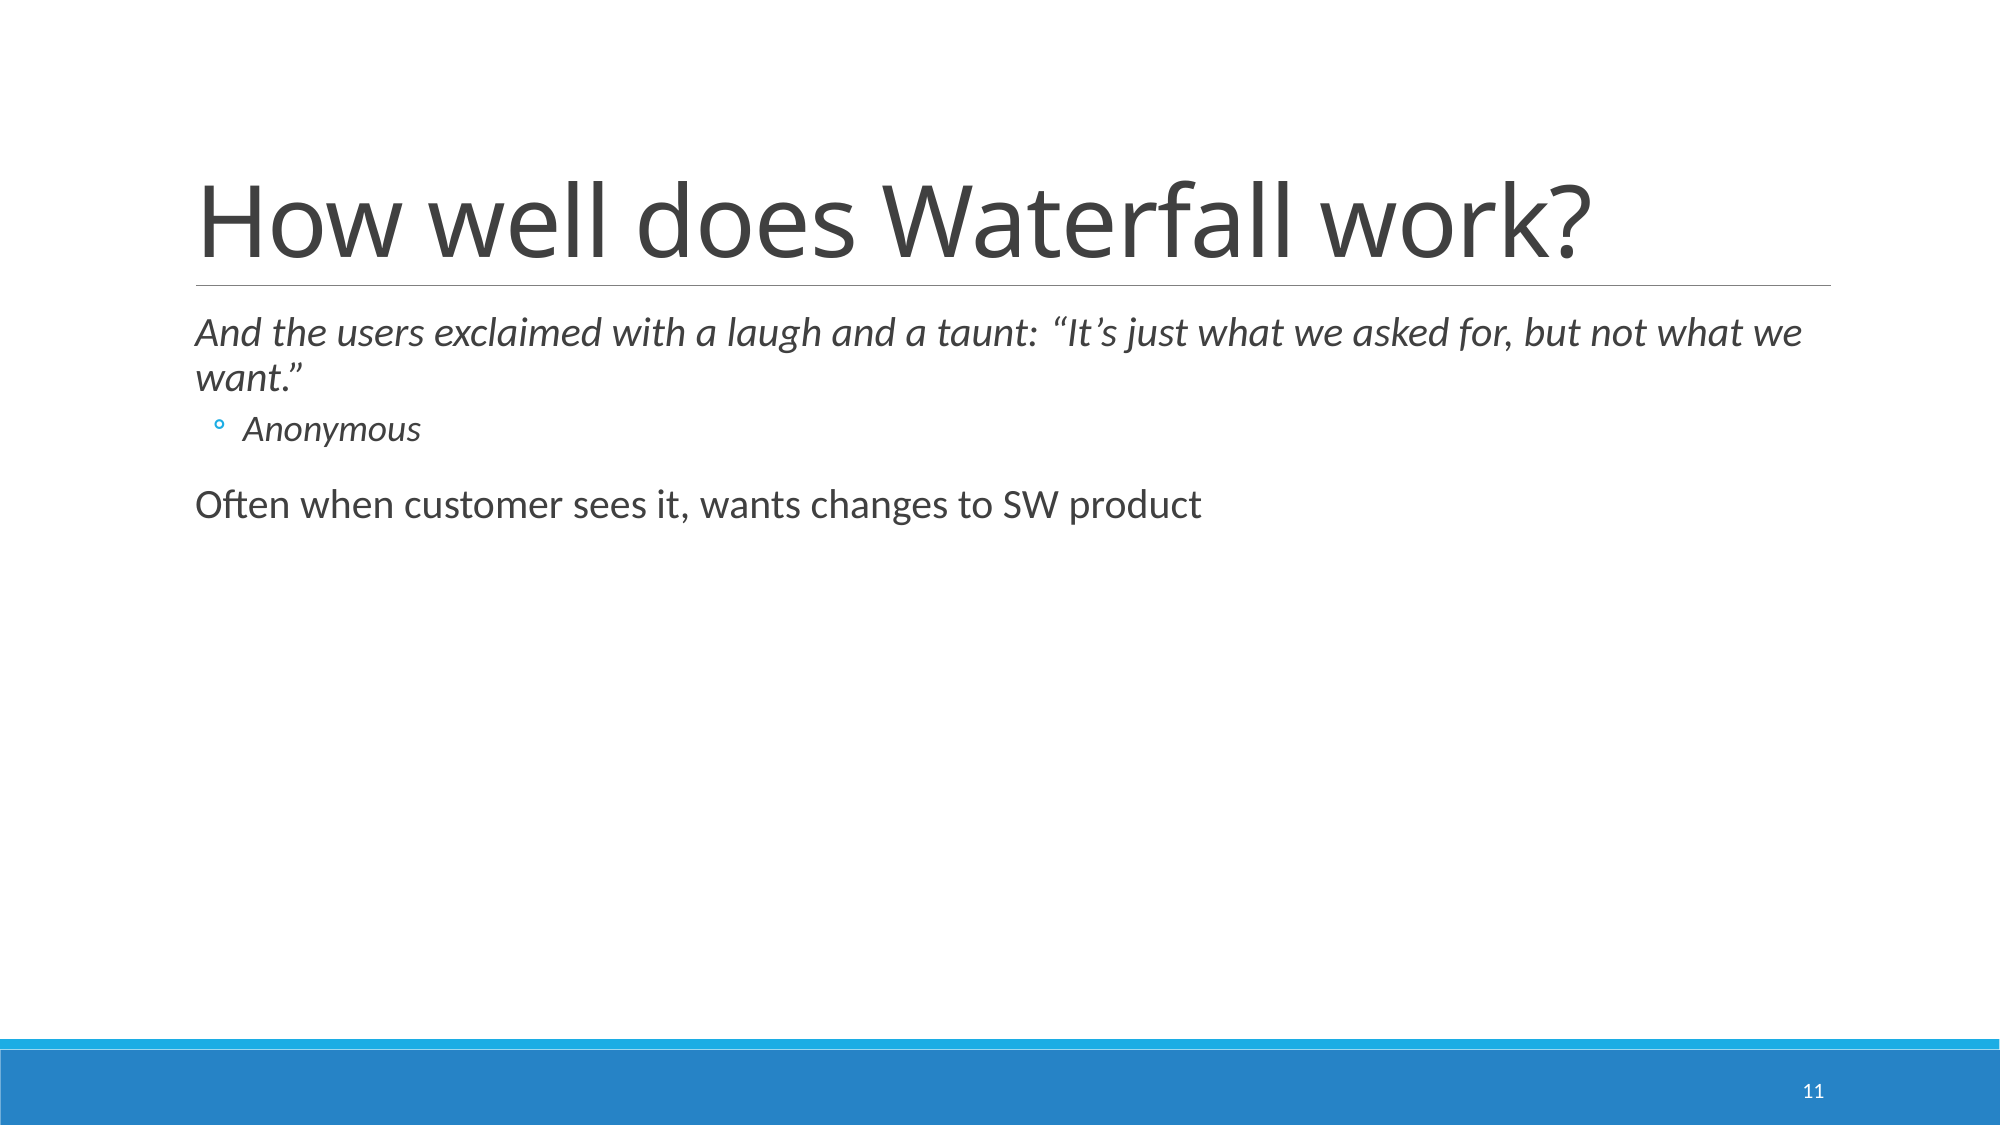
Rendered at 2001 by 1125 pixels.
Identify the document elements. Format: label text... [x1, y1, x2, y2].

title How well does Waterfall work? [180, 47, 1830, 285]
list And the users exclaimed with a laugh and a taunt: “It’s just what we asked for, but not what we want.” Anonymous Often when customer sees it, wants changes to SW product [180, 302, 1830, 963]
slide_number 11 [1624, 1059, 1840, 1120]
